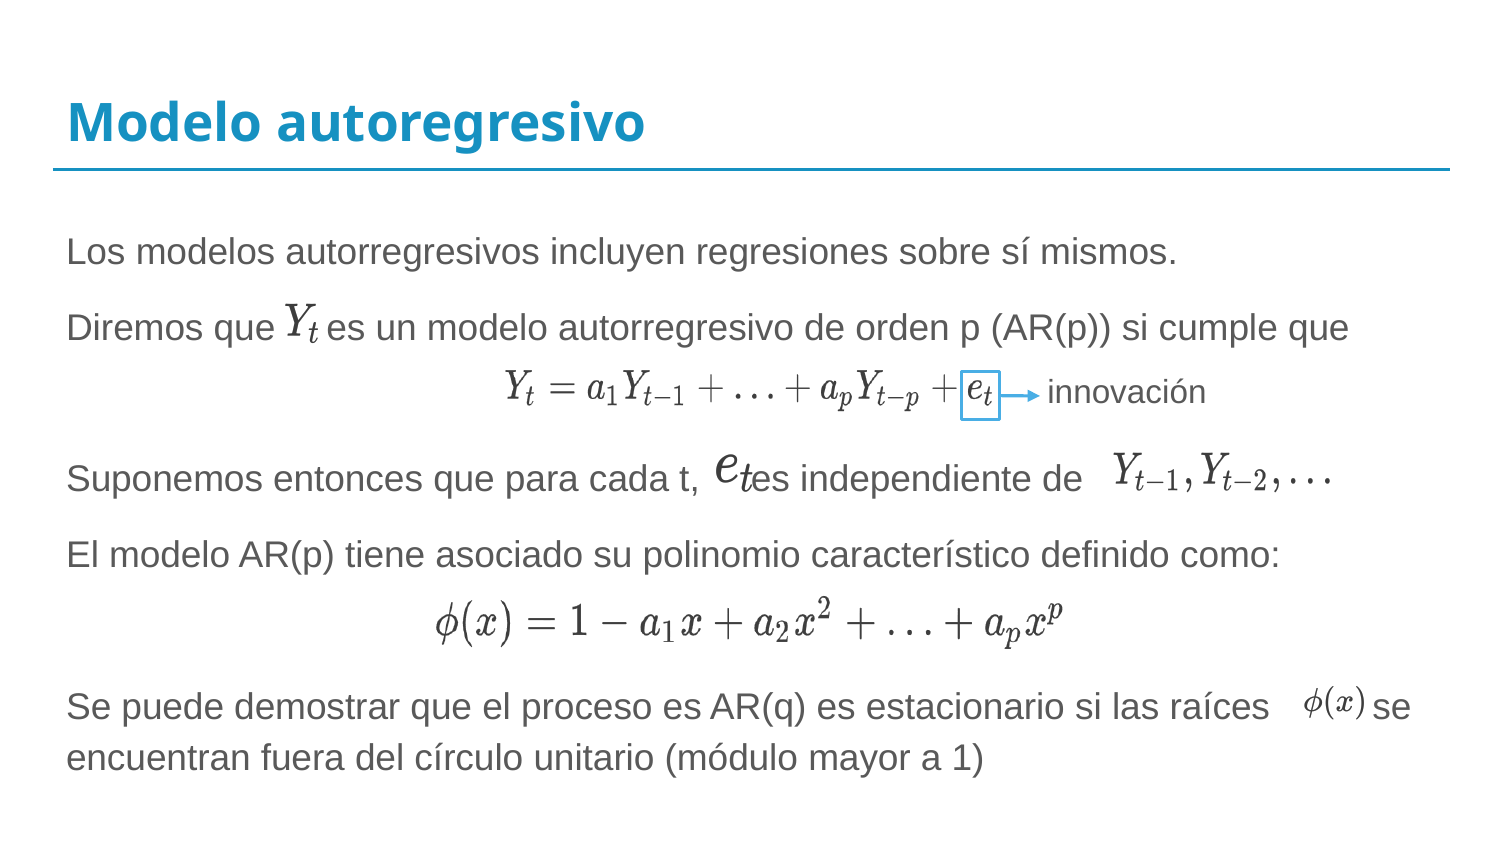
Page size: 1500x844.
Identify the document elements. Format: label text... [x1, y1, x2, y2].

picture [714, 448, 759, 497]
picture [434, 592, 1066, 653]
picture [504, 365, 961, 414]
picture [1302, 682, 1367, 723]
title Modelo autoregresivo [51, 72, 1449, 167]
picture [284, 298, 323, 347]
list Los modelos autorregresivos incluyen regresiones sobre sí mismos. Diremos que es un modelo autorregresivo de orden p (AR(p)) si cumple que Suponemos entonces que para cada t, es independiente de El modelo AR(p) tiene asociado su polinomio característico definido como: Se puede demostrar que el proceso es AR(q) es estacionario si las raíces se encuentran fuera del círculo unitario (módulo mayor a 1) [51, 205, 1449, 799]
picture [1111, 448, 1334, 497]
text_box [961, 355, 1241, 427]
